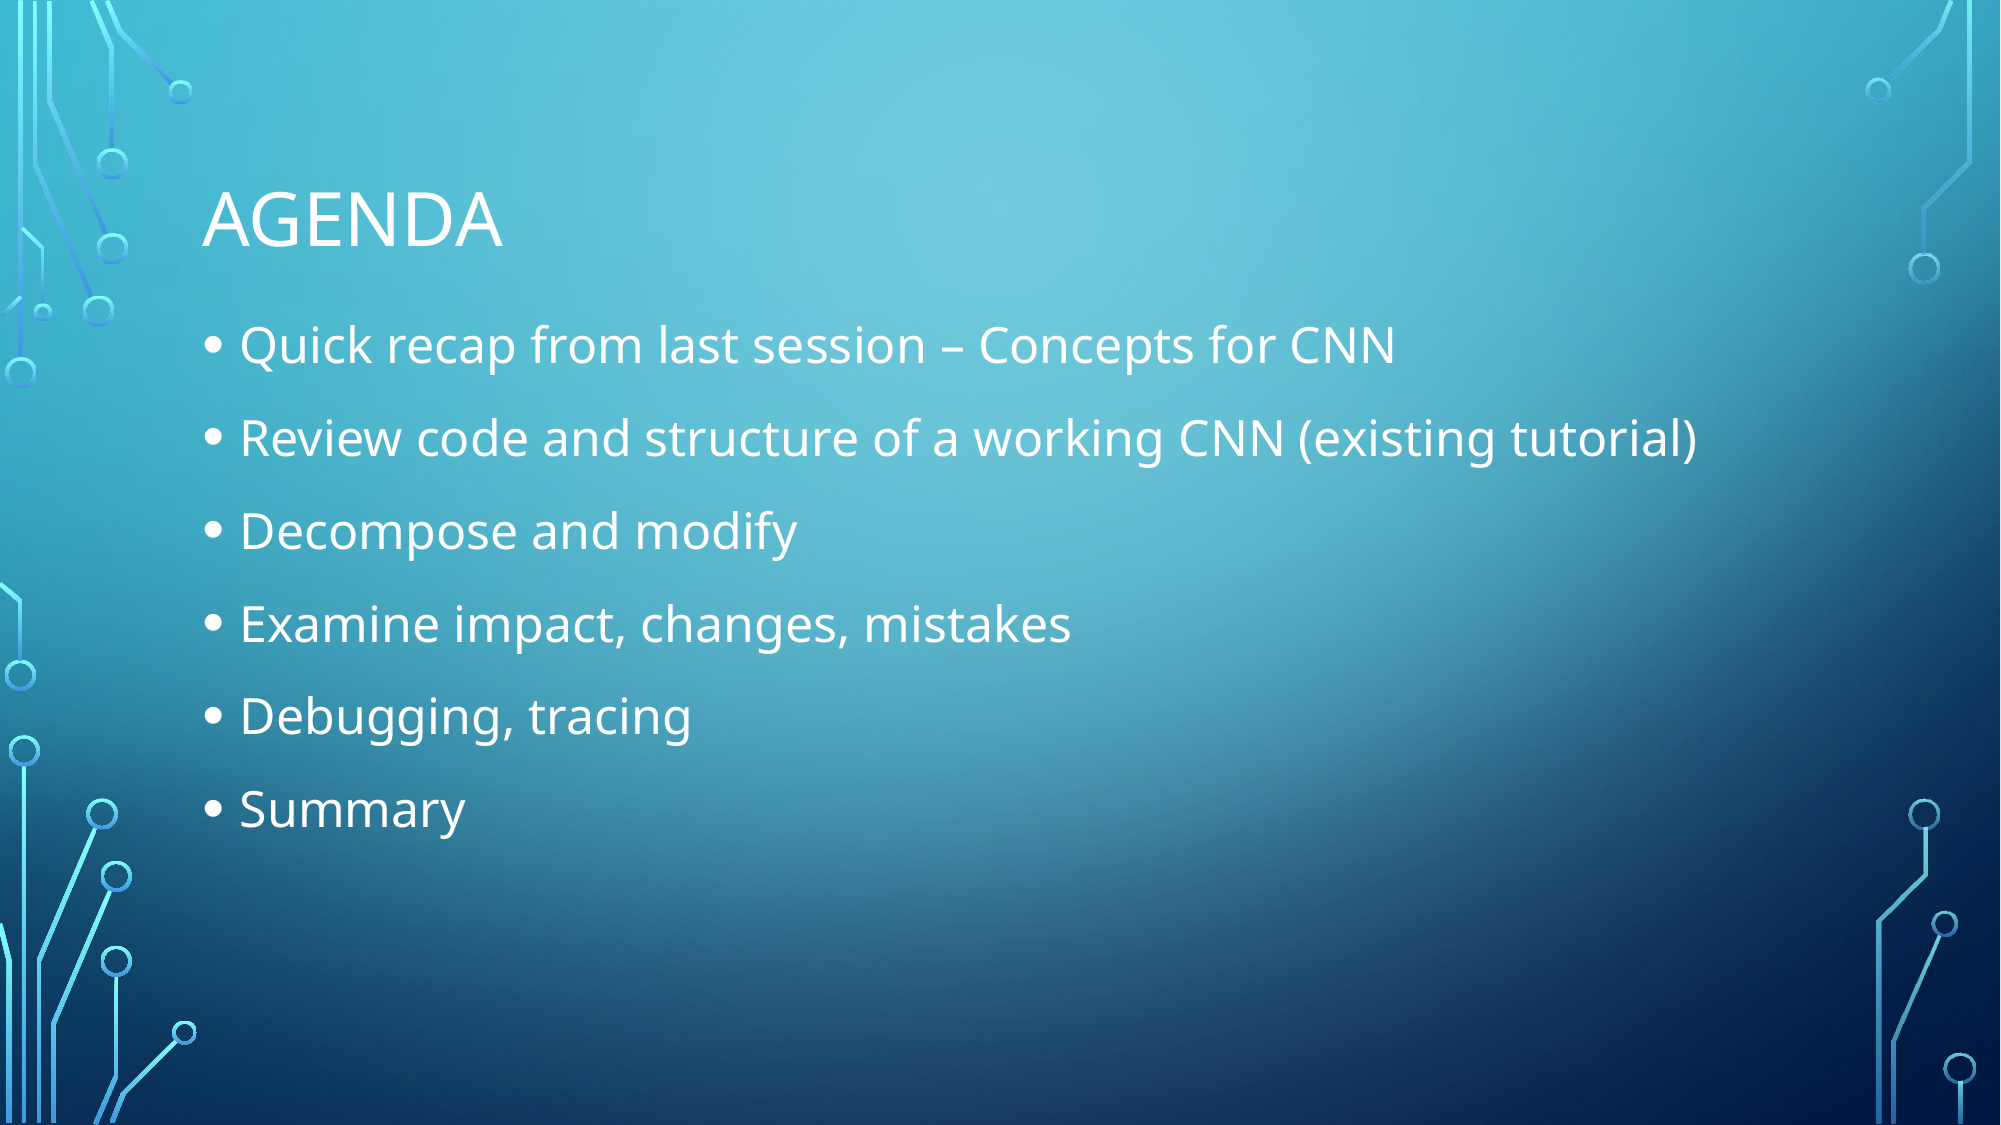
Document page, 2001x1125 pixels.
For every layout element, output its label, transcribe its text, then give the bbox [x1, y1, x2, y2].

title agenda [187, 101, 1813, 294]
list Quick recap from last session – Concepts for CNN Review code and structure of a working CNN (existing tutorial) Decompose and modify Examine impact, changes, mistakes Debugging, tracing Summary [187, 294, 1813, 950]
